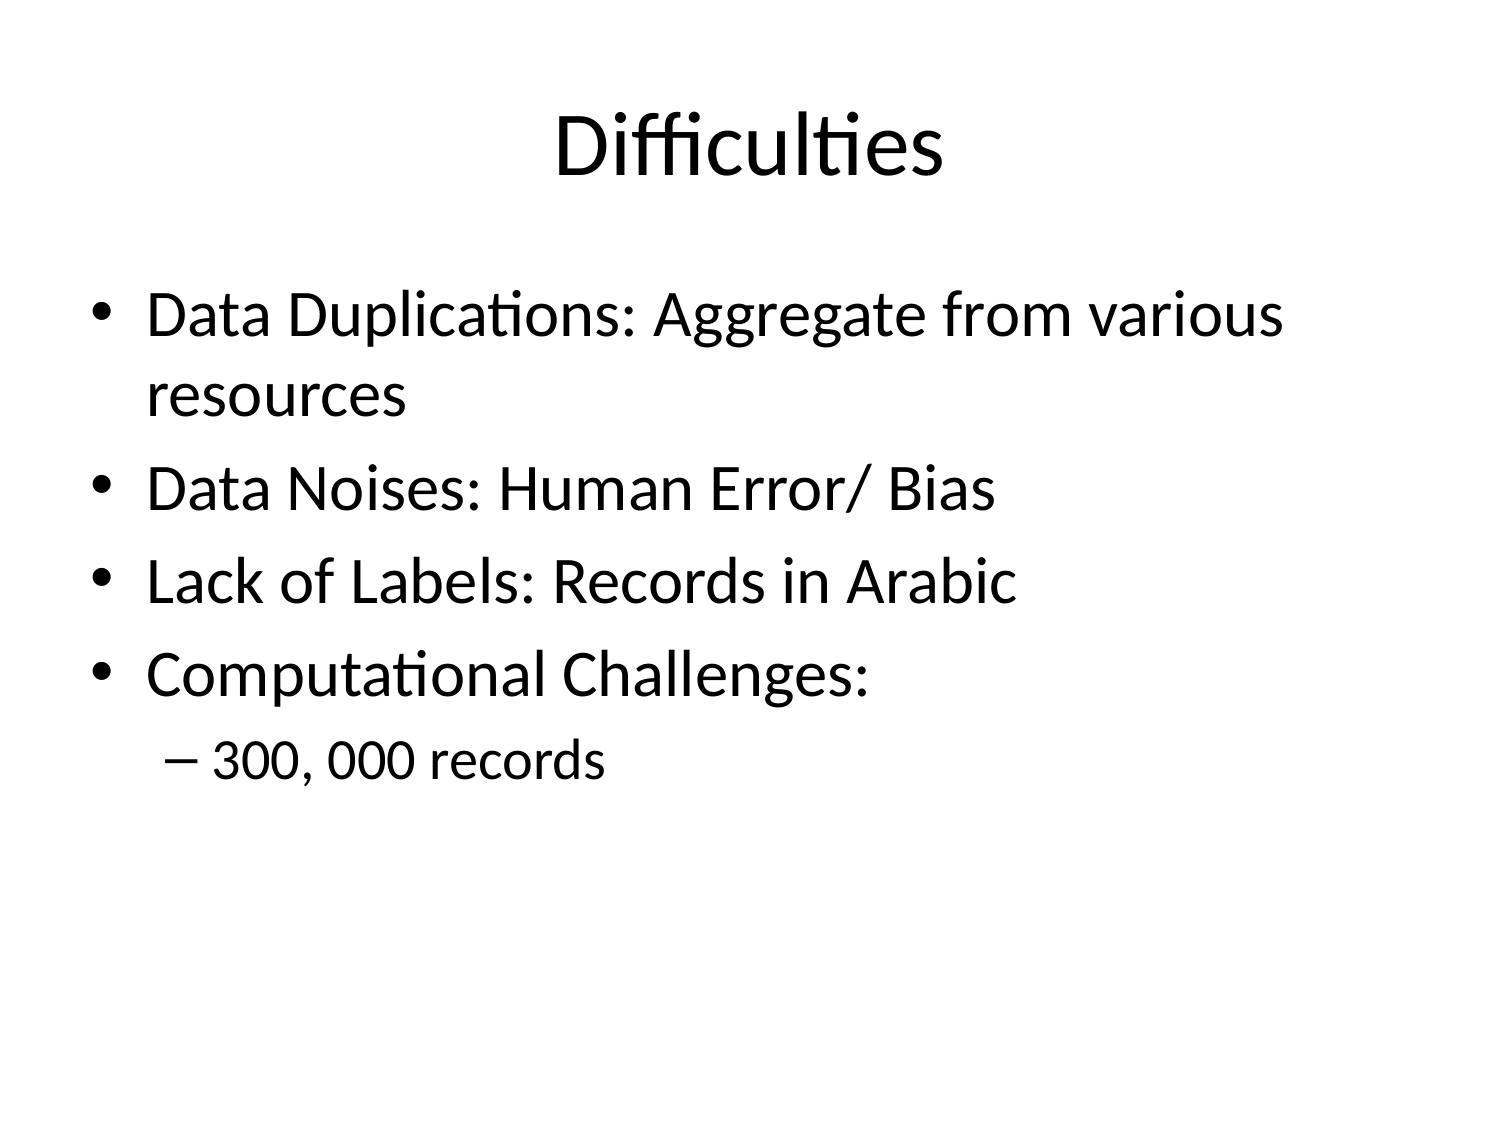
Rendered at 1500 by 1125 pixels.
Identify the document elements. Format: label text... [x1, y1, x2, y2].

title Difficulties [75, 45, 1425, 233]
list Data Duplications: Aggregate from various resources Data Noises: Human Error/ Bias Lack of Labels: Records in Arabic Computational Challenges: 300, 000 records [75, 262, 1425, 1005]
